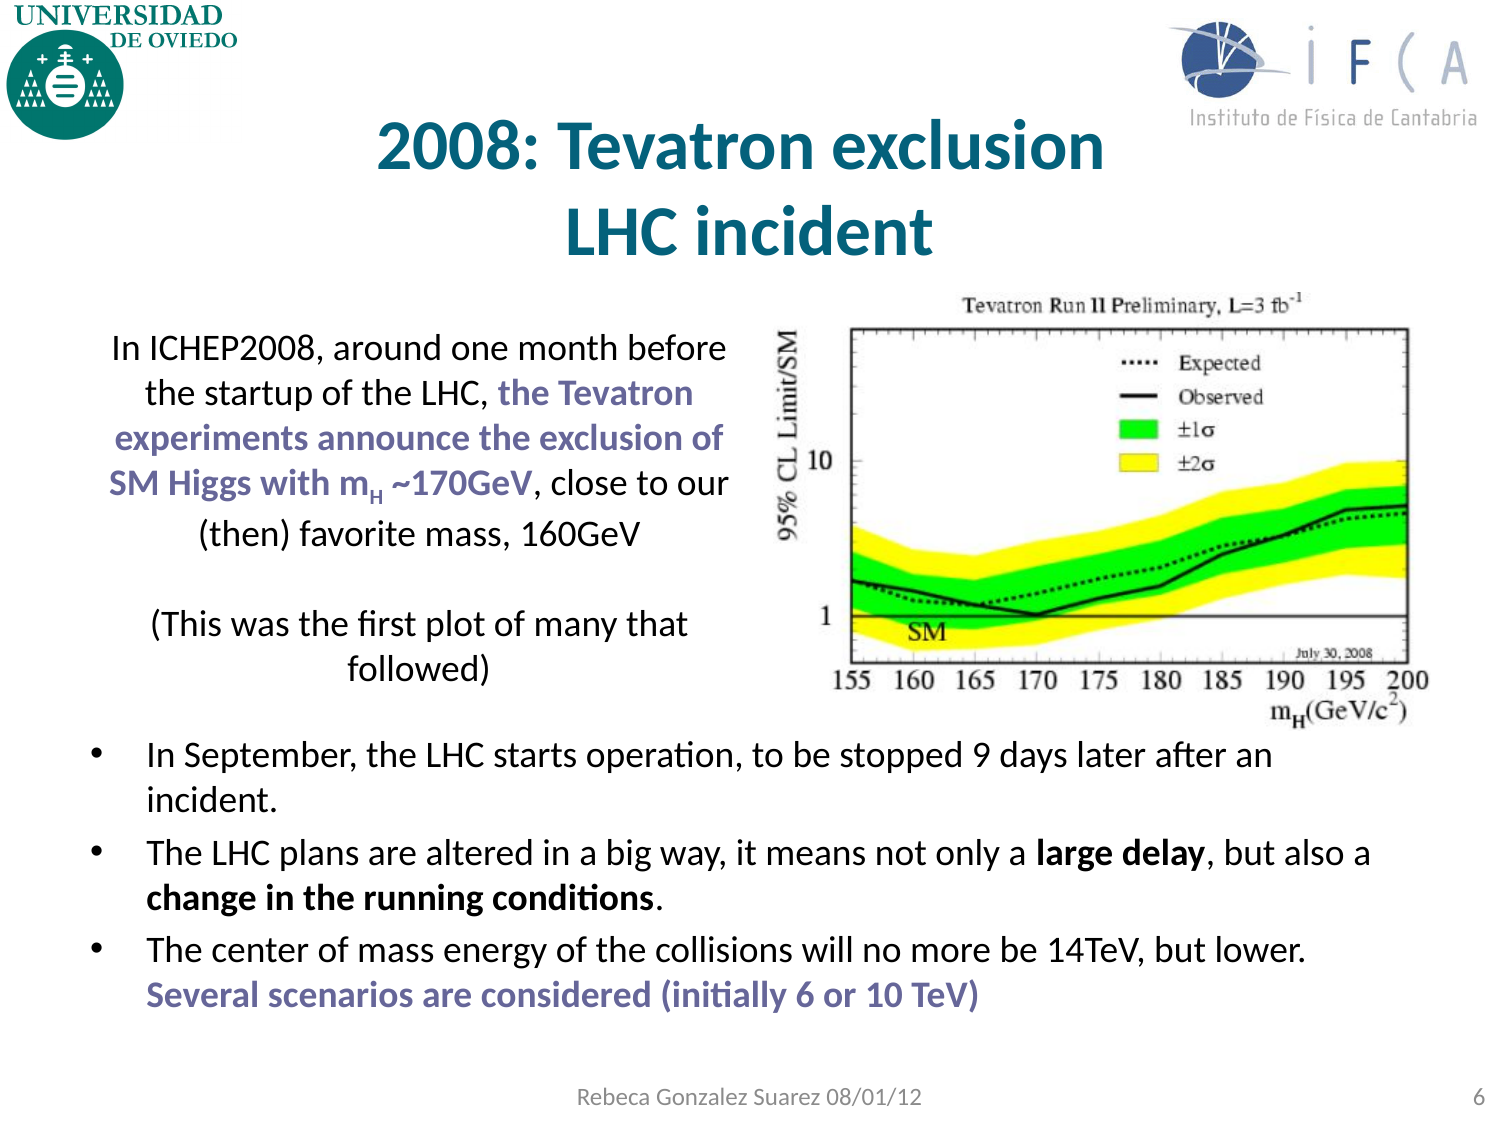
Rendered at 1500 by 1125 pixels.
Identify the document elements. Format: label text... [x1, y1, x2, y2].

footer Rebeca Gonzalez Suarez 08/01/12 [512, 1065, 988, 1125]
picture [0, 0, 242, 143]
slide_number 6 [1150, 1065, 1500, 1125]
picture [773, 291, 1431, 731]
list In September, the LHC starts operation, to be stopped 9 days later after an incident. The LHC plans are altered in a big way, it means not only a large delay, but also a change in the running conditions. The center of mass energy of the collisions will no more be 14TeV, but lower. Several scenarios are considered (initially 6 or 10 TeV) [75, 722, 1425, 1077]
text_box In ICHEP2008, around one month before the startup of the LHC, the Tevatron experiments announce the exclusion of SM Higgs with mH ~170GeV, close to our (then) favorite mass, 160GeV (This was the first plot of many that followed) [85, 315, 754, 697]
picture [1159, 0, 1500, 143]
title 2008: Tevatron exclusion LHC incident [75, 90, 1425, 278]
